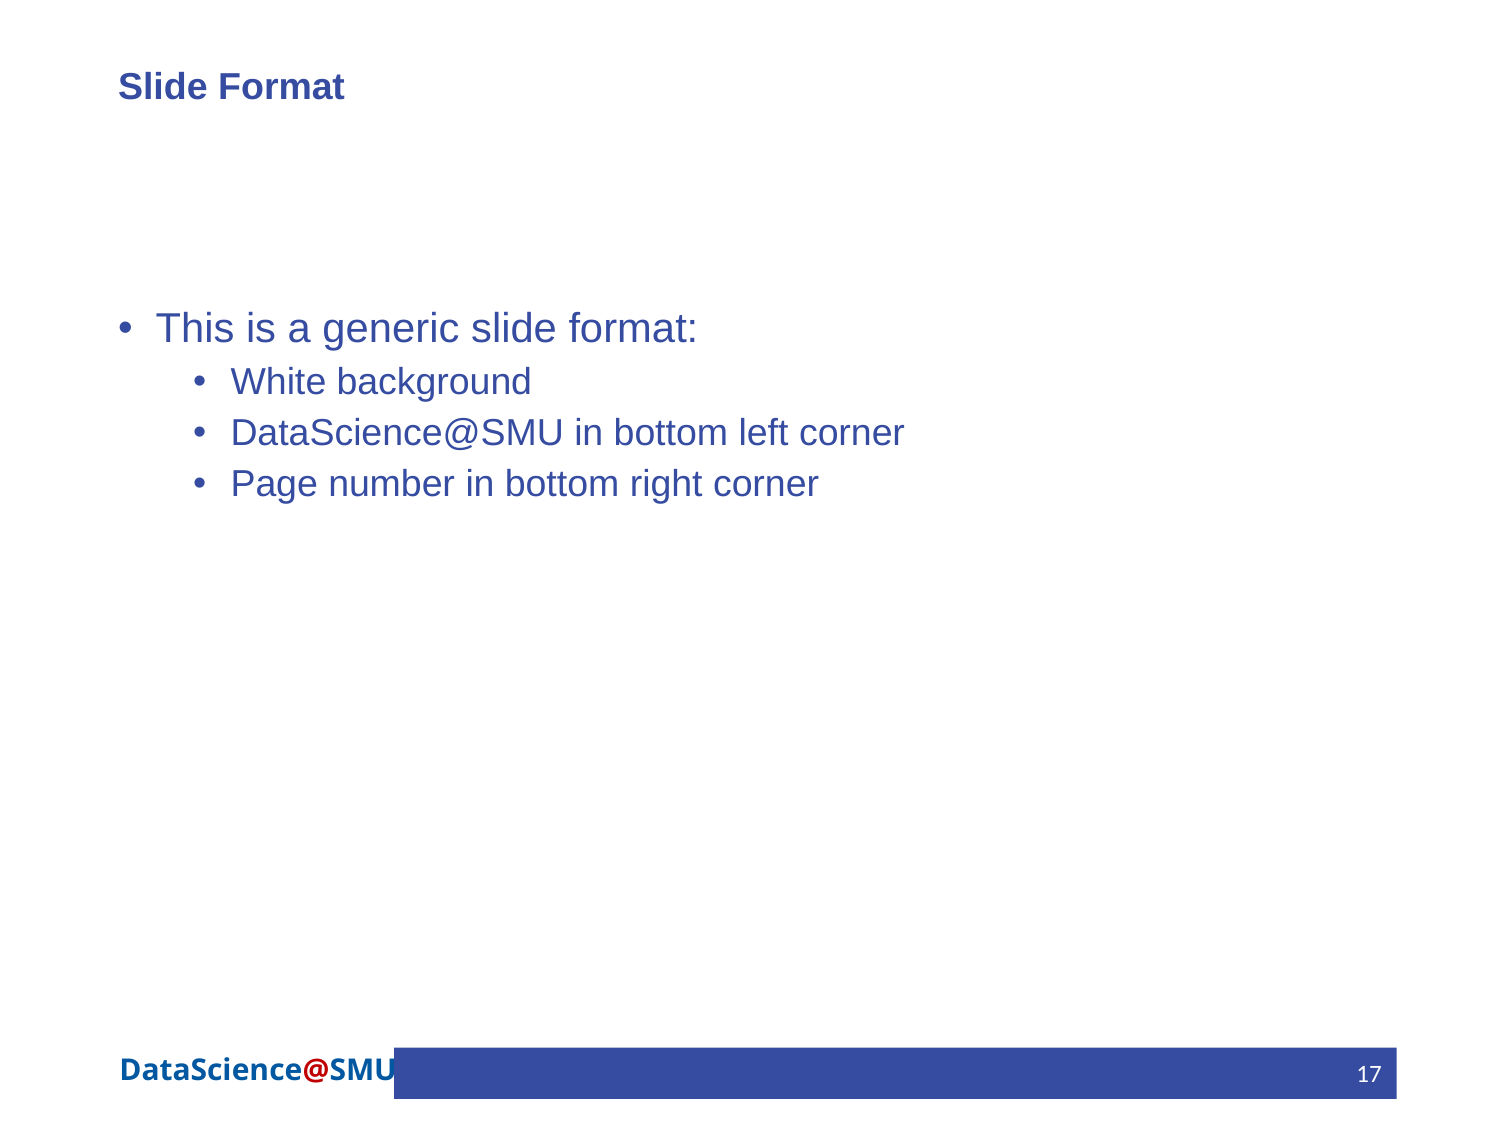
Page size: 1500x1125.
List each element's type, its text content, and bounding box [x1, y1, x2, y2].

title Slide Format [103, 59, 1397, 278]
list This is a generic slide format: White background DataScience@SMU in bottom left corner Page number in bottom right corner [103, 299, 1397, 1014]
slide_number 17 [1059, 1042, 1397, 1103]
